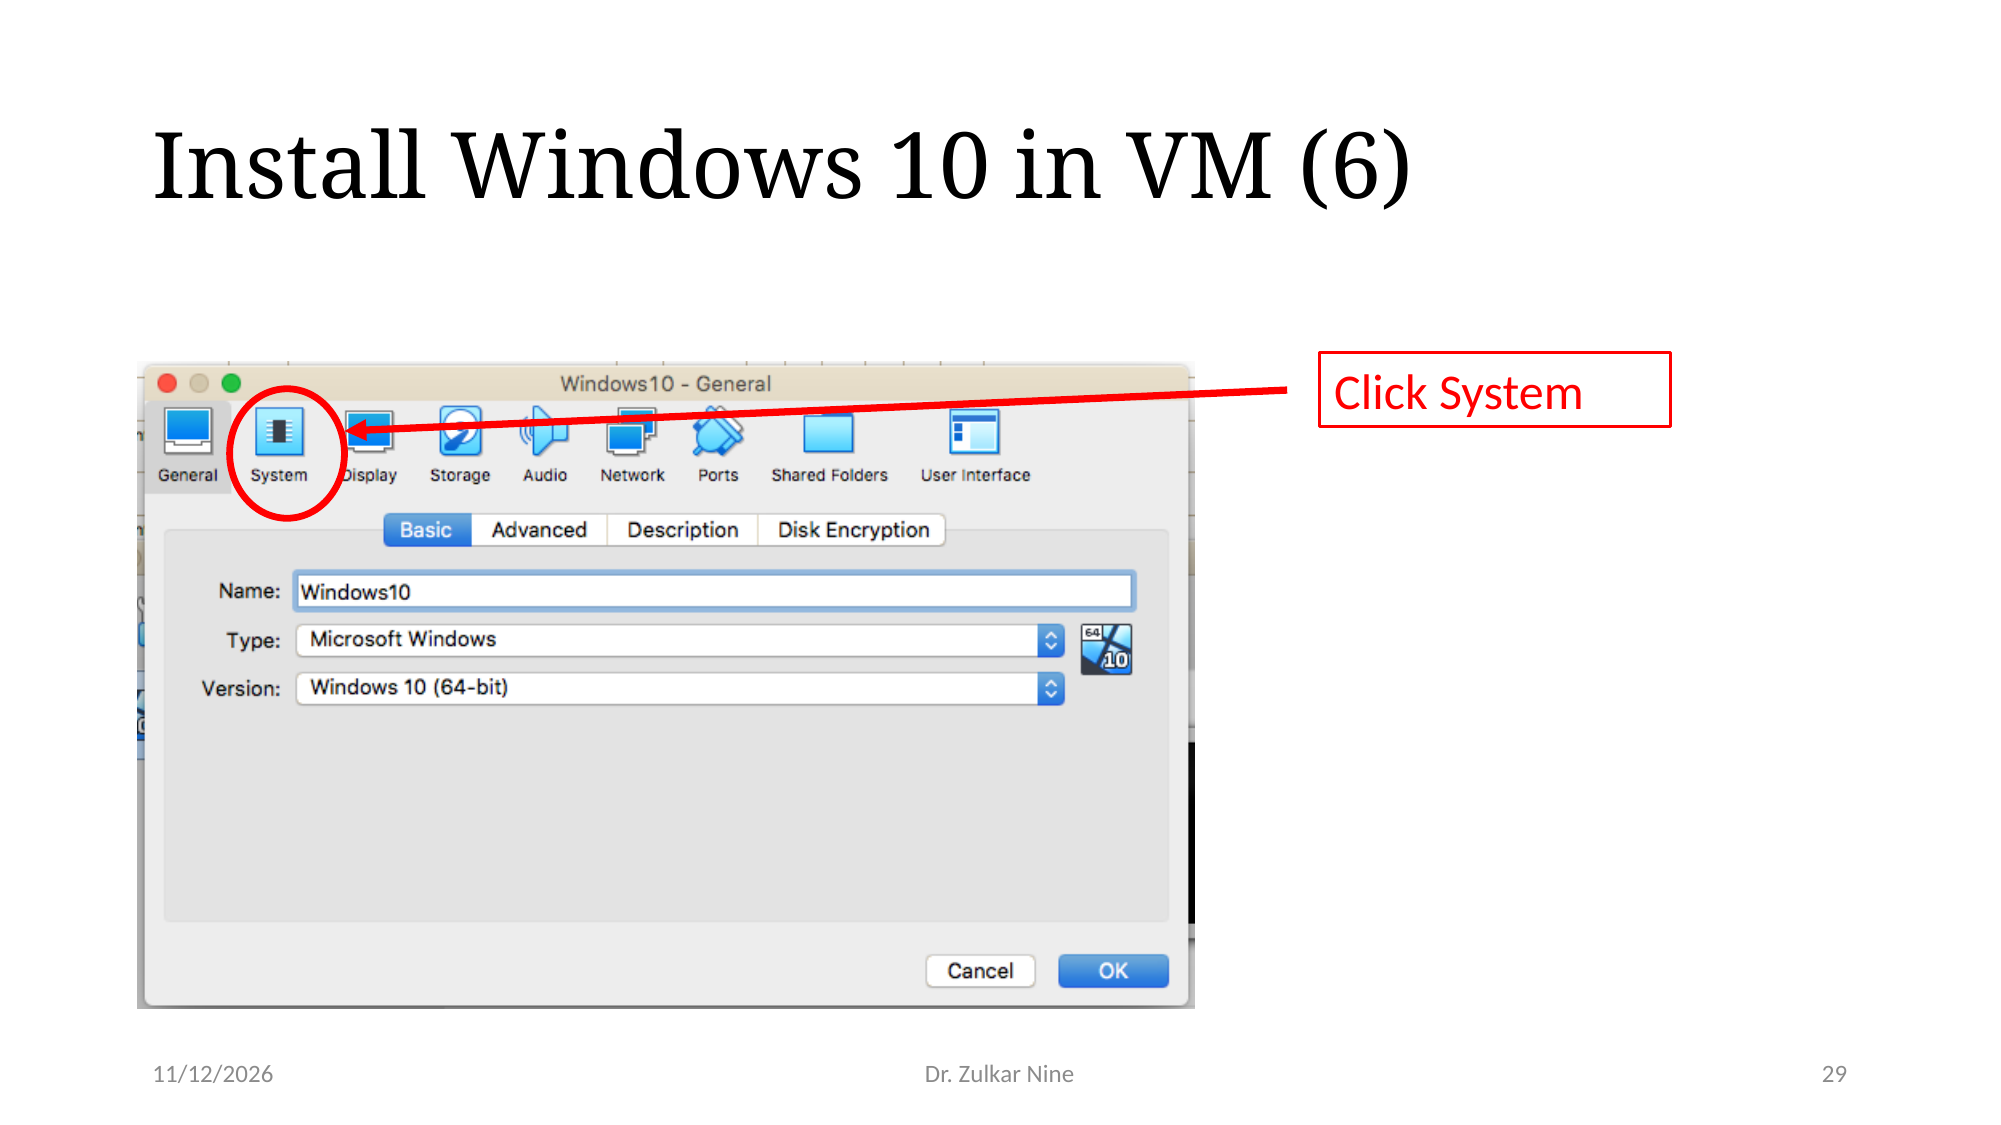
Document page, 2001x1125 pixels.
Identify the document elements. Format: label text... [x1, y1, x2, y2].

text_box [344, 390, 1288, 431]
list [137, 361, 1195, 1009]
title Install Windows 10 in VM (6) [137, 59, 1863, 278]
slide_number 29 [1412, 1042, 1863, 1103]
text_box Click System [1319, 352, 1671, 427]
footer Dr. Zulkar Nine [662, 1042, 1338, 1103]
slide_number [137, 1042, 588, 1103]
